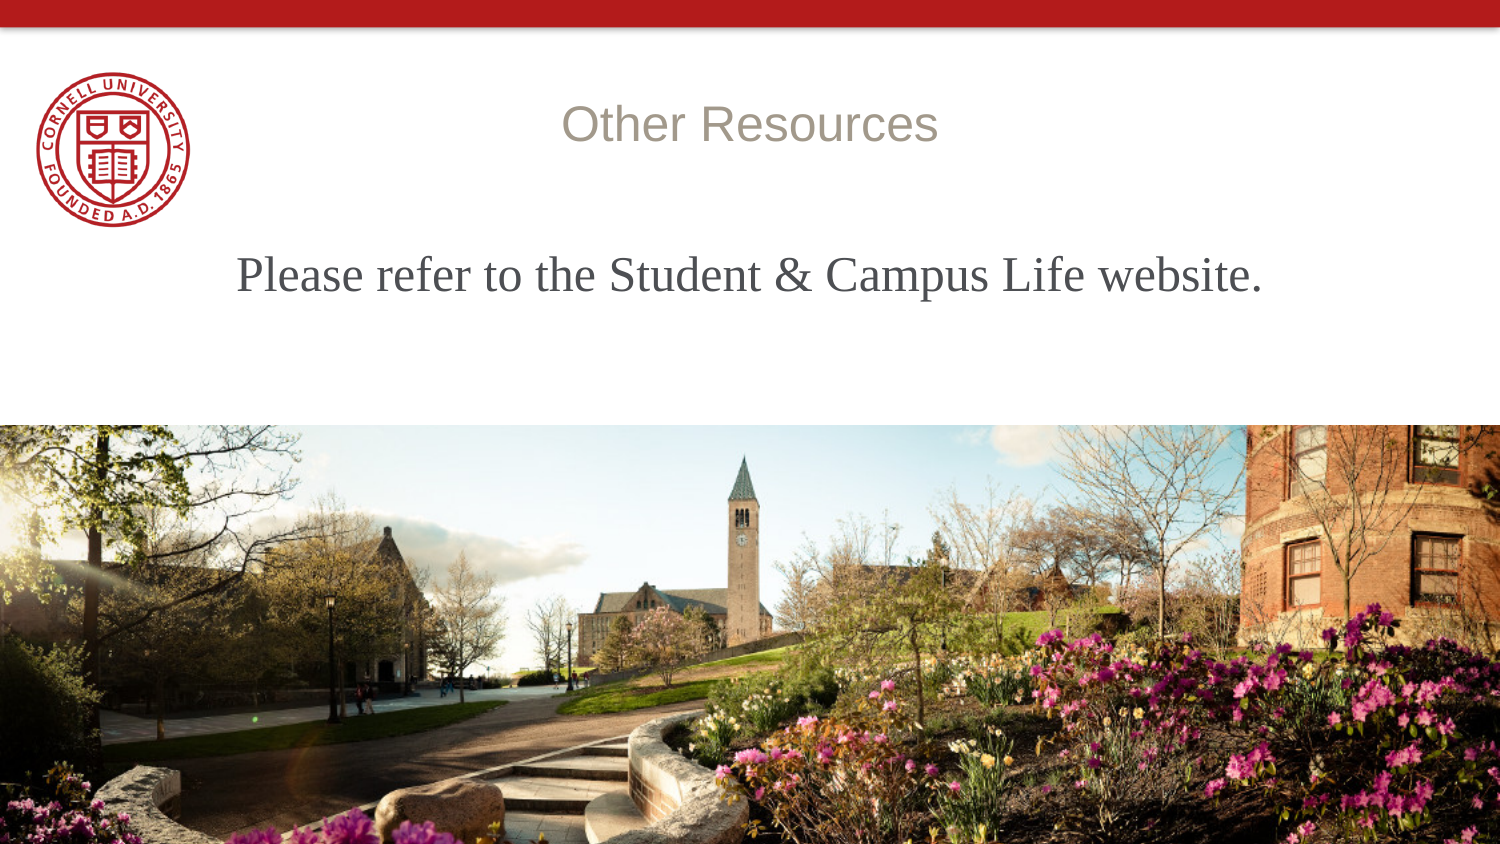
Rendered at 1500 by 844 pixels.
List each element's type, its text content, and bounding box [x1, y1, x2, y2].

list Please refer to the Student & Campus Life website. [0, 234, 1500, 363]
title Other Resources [0, 93, 1500, 150]
picture [29, 150, 213, 234]
picture [0, 425, 1500, 844]
picture [29, 65, 213, 93]
